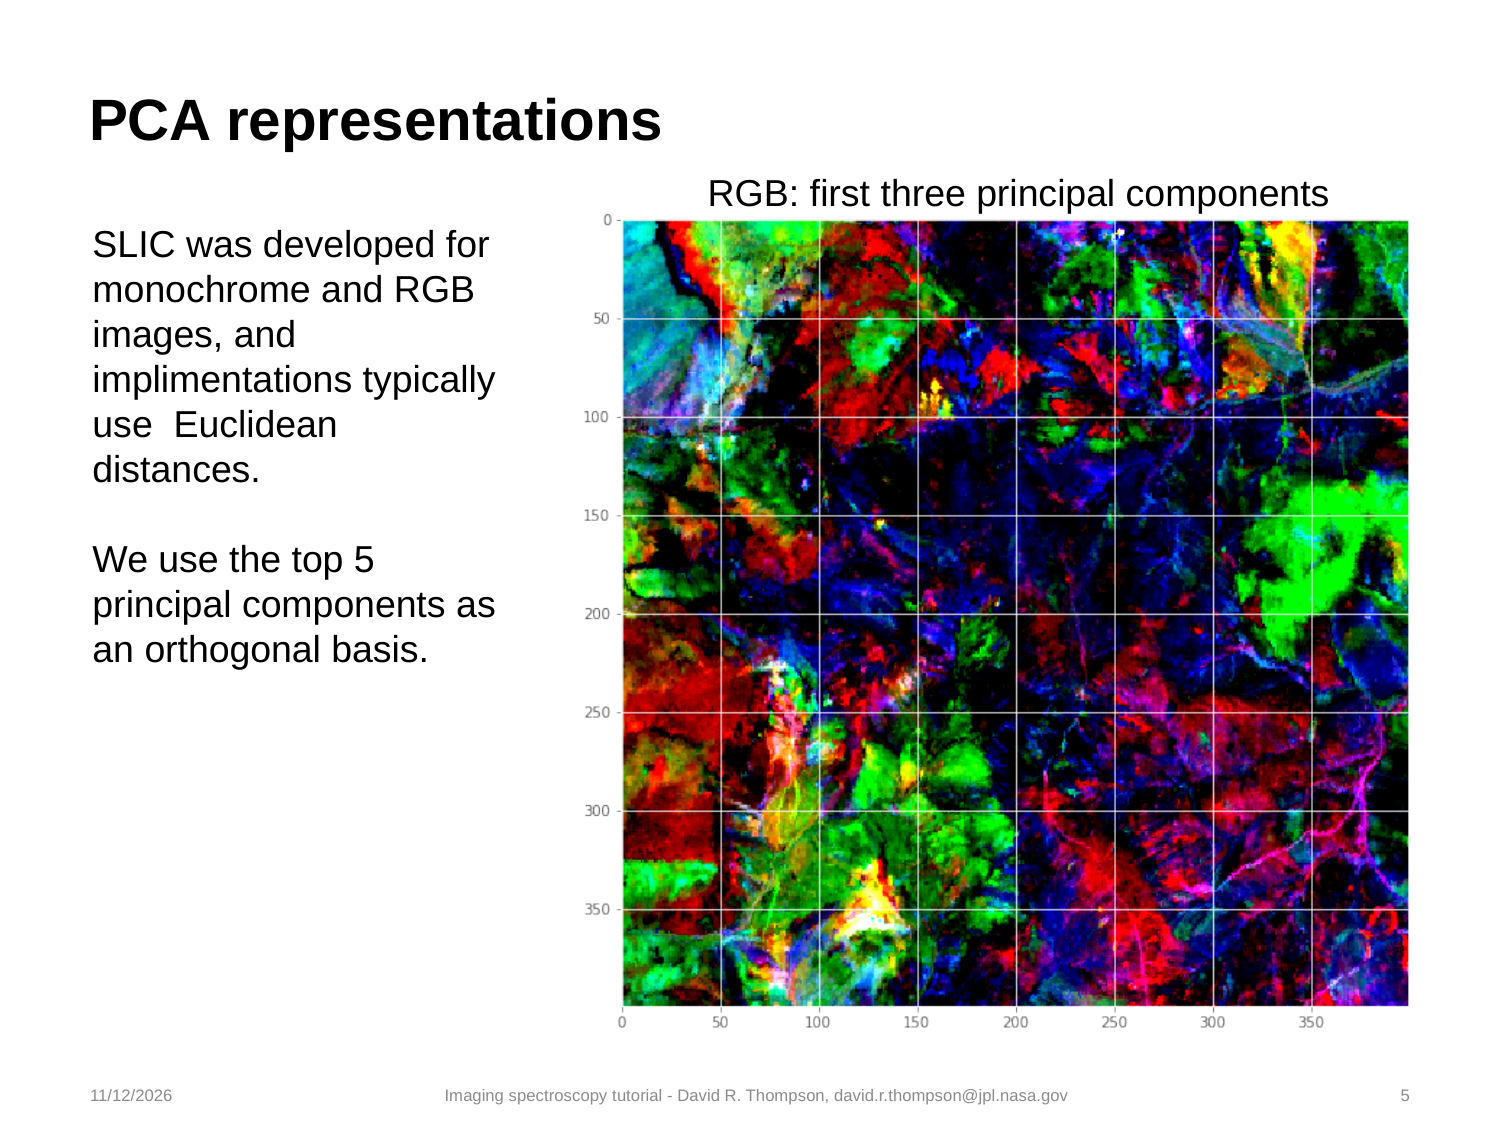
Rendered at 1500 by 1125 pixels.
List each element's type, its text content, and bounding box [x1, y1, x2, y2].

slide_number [75, 1065, 297, 1125]
text_box SLIC was developed for monochrome and RGB images, and implimentations typically use Euclidean distances. We use the top 5 principal components as an orthogonal basis. [77, 212, 527, 677]
title PCA representations [74, 74, 1425, 146]
picture [572, 203, 1423, 1041]
footer Imaging spectroscopy tutorial - David R. Thompson, david.r.thompson@jpl.nasa.gov [309, 1065, 1205, 1125]
text_box RGB: first three principal components [692, 161, 1345, 202]
slide_number 5 [1217, 1065, 1425, 1125]
